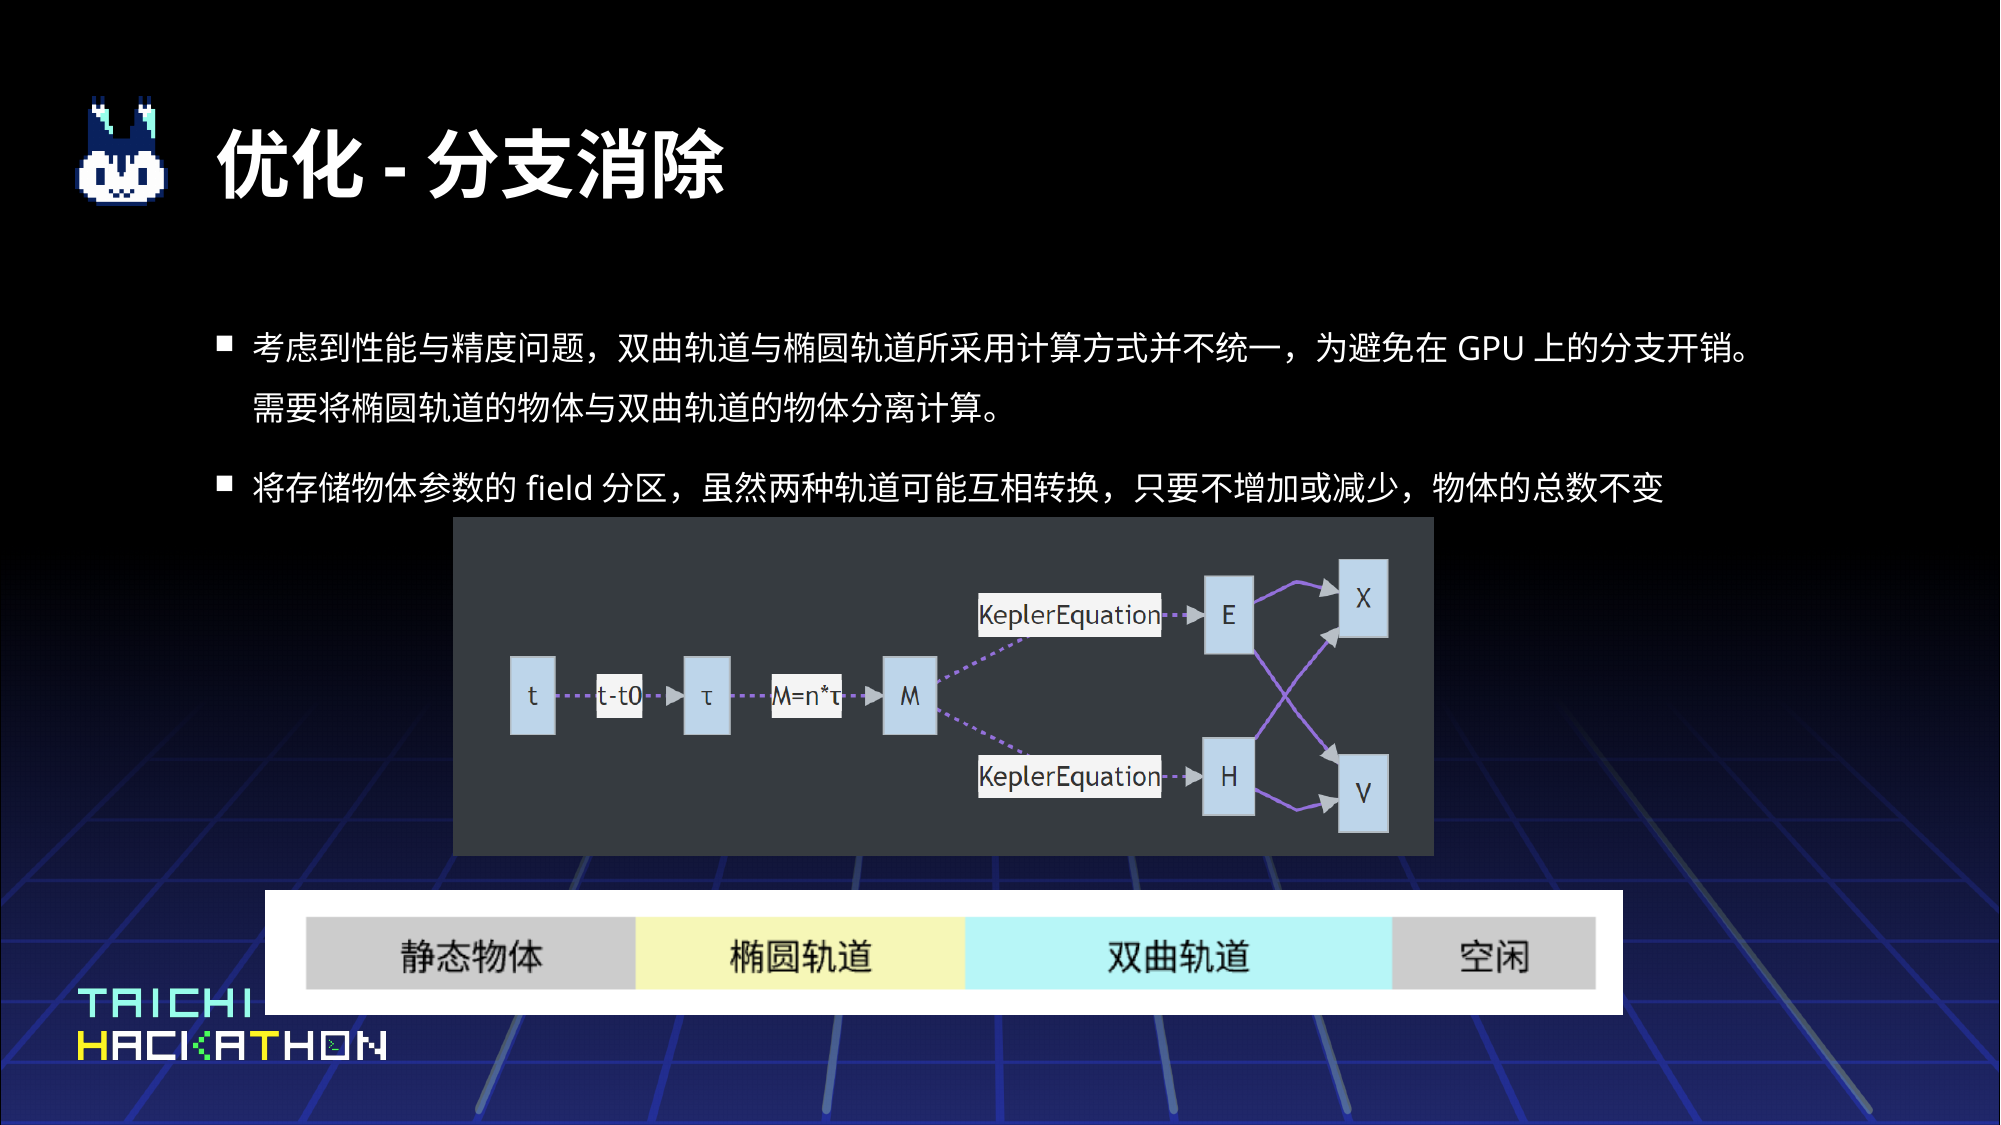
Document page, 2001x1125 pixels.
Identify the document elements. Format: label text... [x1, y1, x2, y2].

list 考虑到性能与精度问题，双曲轨道与椭圆轨道所采用计算方式并不统一，为避免在GPU上的分支开销。需要将椭圆轨道的物体与双曲轨道的物体分离计算。 将存储物体参数的field分区，虽然两种轨道可能互相转换，只要不增加或减少，物体的总数不变 [199, 299, 1813, 570]
picture [1, 0, 1999, 1125]
title 优化-分支消除 [200, 59, 1814, 278]
